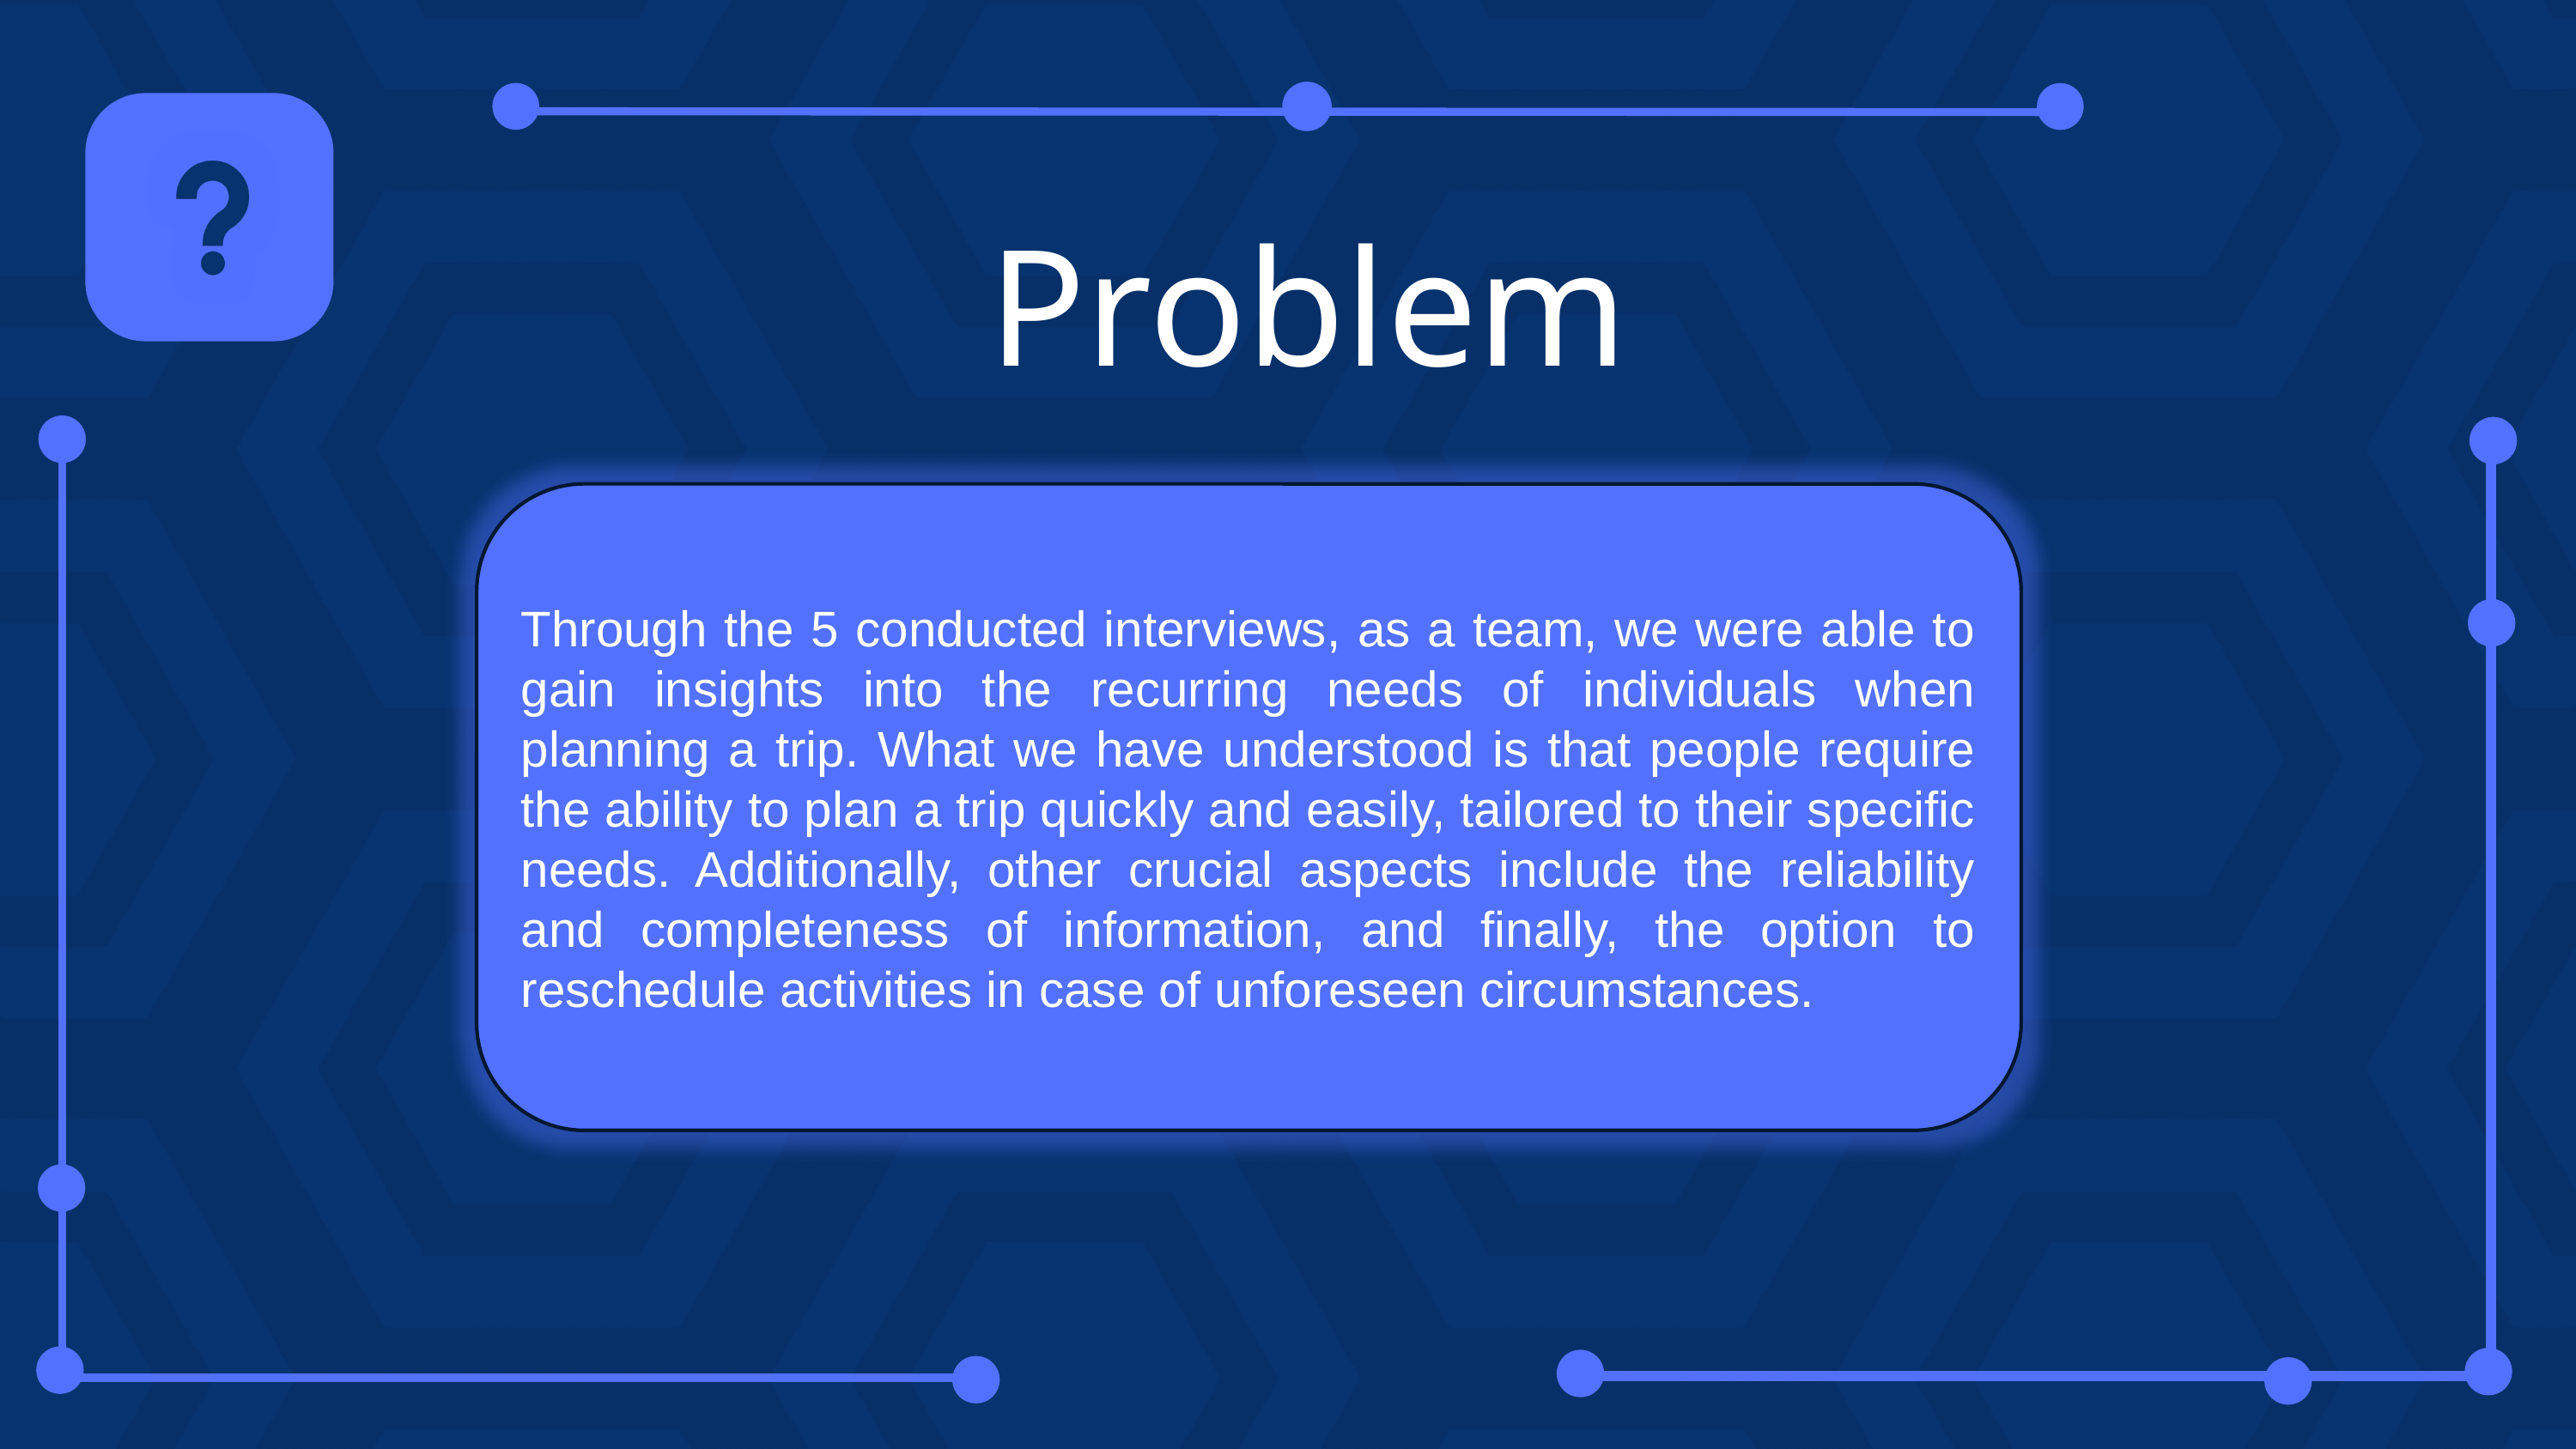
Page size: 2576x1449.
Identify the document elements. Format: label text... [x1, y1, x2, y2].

picture [148, 152, 277, 282]
text_box Through the 5 conducted interviews, as a team, we were able to gain insights into the recurring needs of individuals when planning a trip. What we have understood is that people require the ability to plan a trip quickly and easily, tailored to their specific needs. Additionally, other crucial aspects include the reliability and completeness of information, and finally, the option to reschedule activities in case of unforeseen circumstances. [474, 482, 1551, 1132]
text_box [2036, 82, 2084, 130]
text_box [38, 415, 87, 464]
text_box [1556, 416, 2518, 1405]
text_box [85, 78, 334, 342]
text_box [0, 0, 2576, 1449]
text_box Problem [887, 166, 1730, 398]
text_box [491, 82, 540, 130]
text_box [1281, 81, 1332, 131]
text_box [35, 1346, 84, 1395]
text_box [951, 1355, 1000, 1404]
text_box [37, 1163, 86, 1212]
